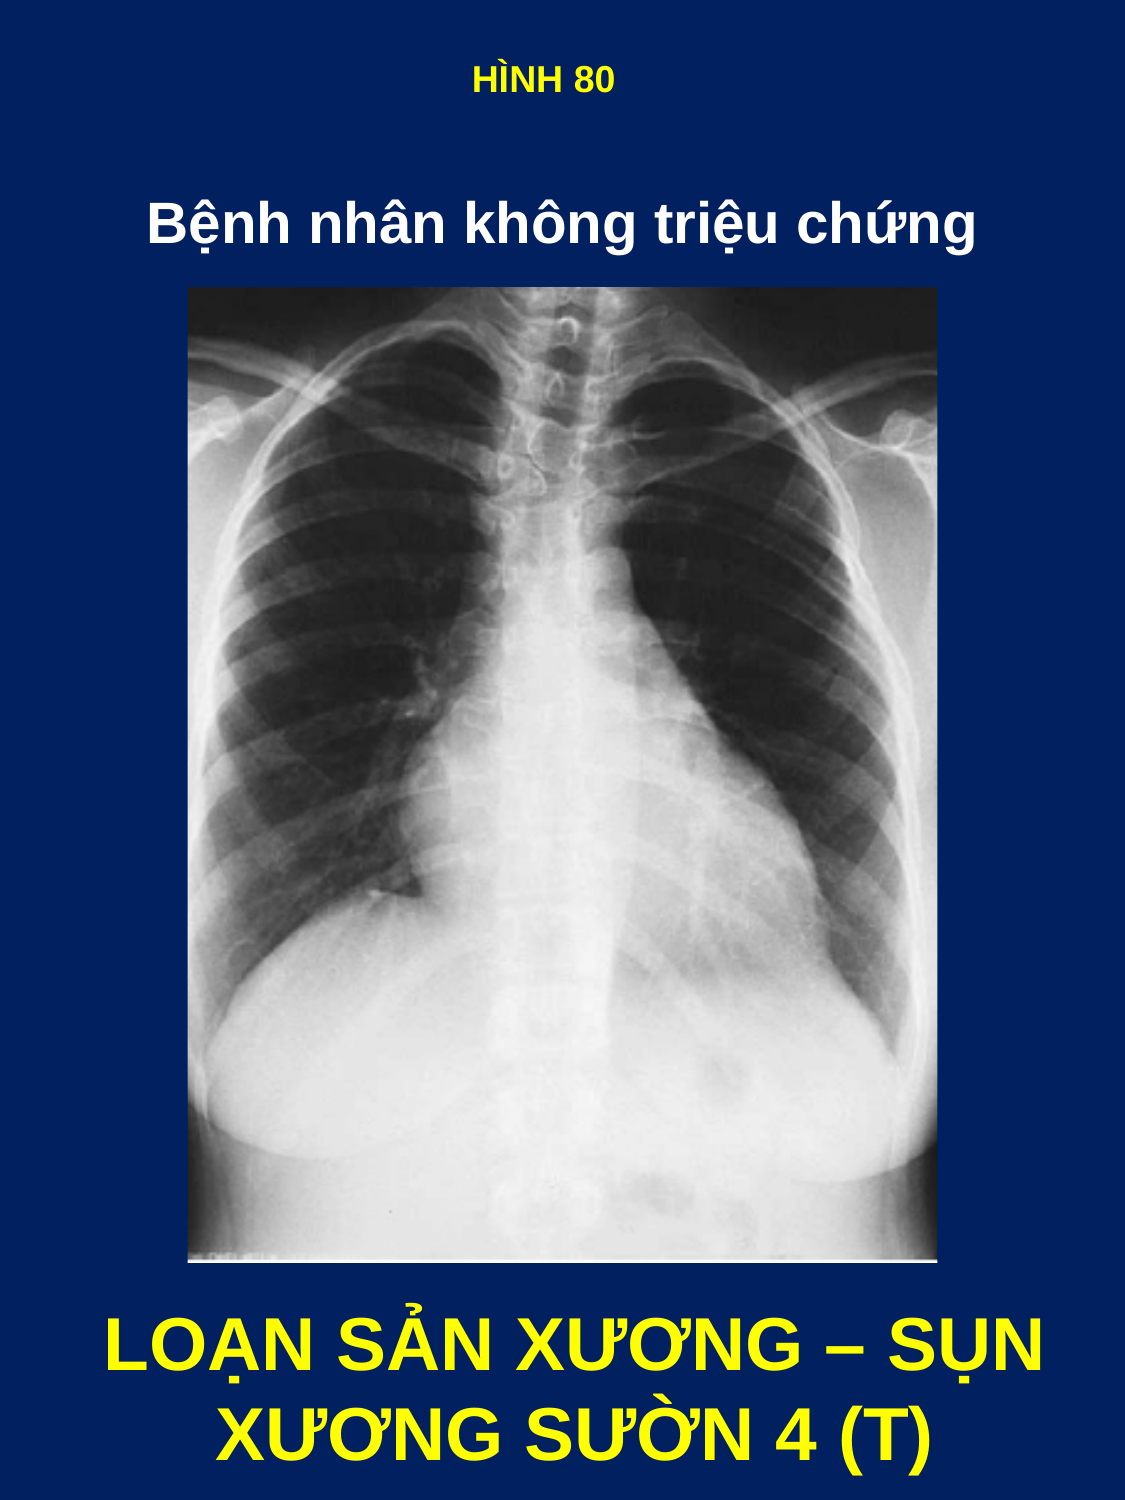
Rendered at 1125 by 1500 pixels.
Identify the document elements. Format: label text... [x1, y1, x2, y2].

list LOẠN SẢN XƯƠNG – SỤN XƯƠNG SƯỜN 4 (T) [50, 1287, 1100, 1464]
slide_number HÌNH 79 [412, 37, 675, 118]
picture [187, 287, 938, 1263]
title Bệnh nhân không triệu chứng [50, 138, 1075, 263]
